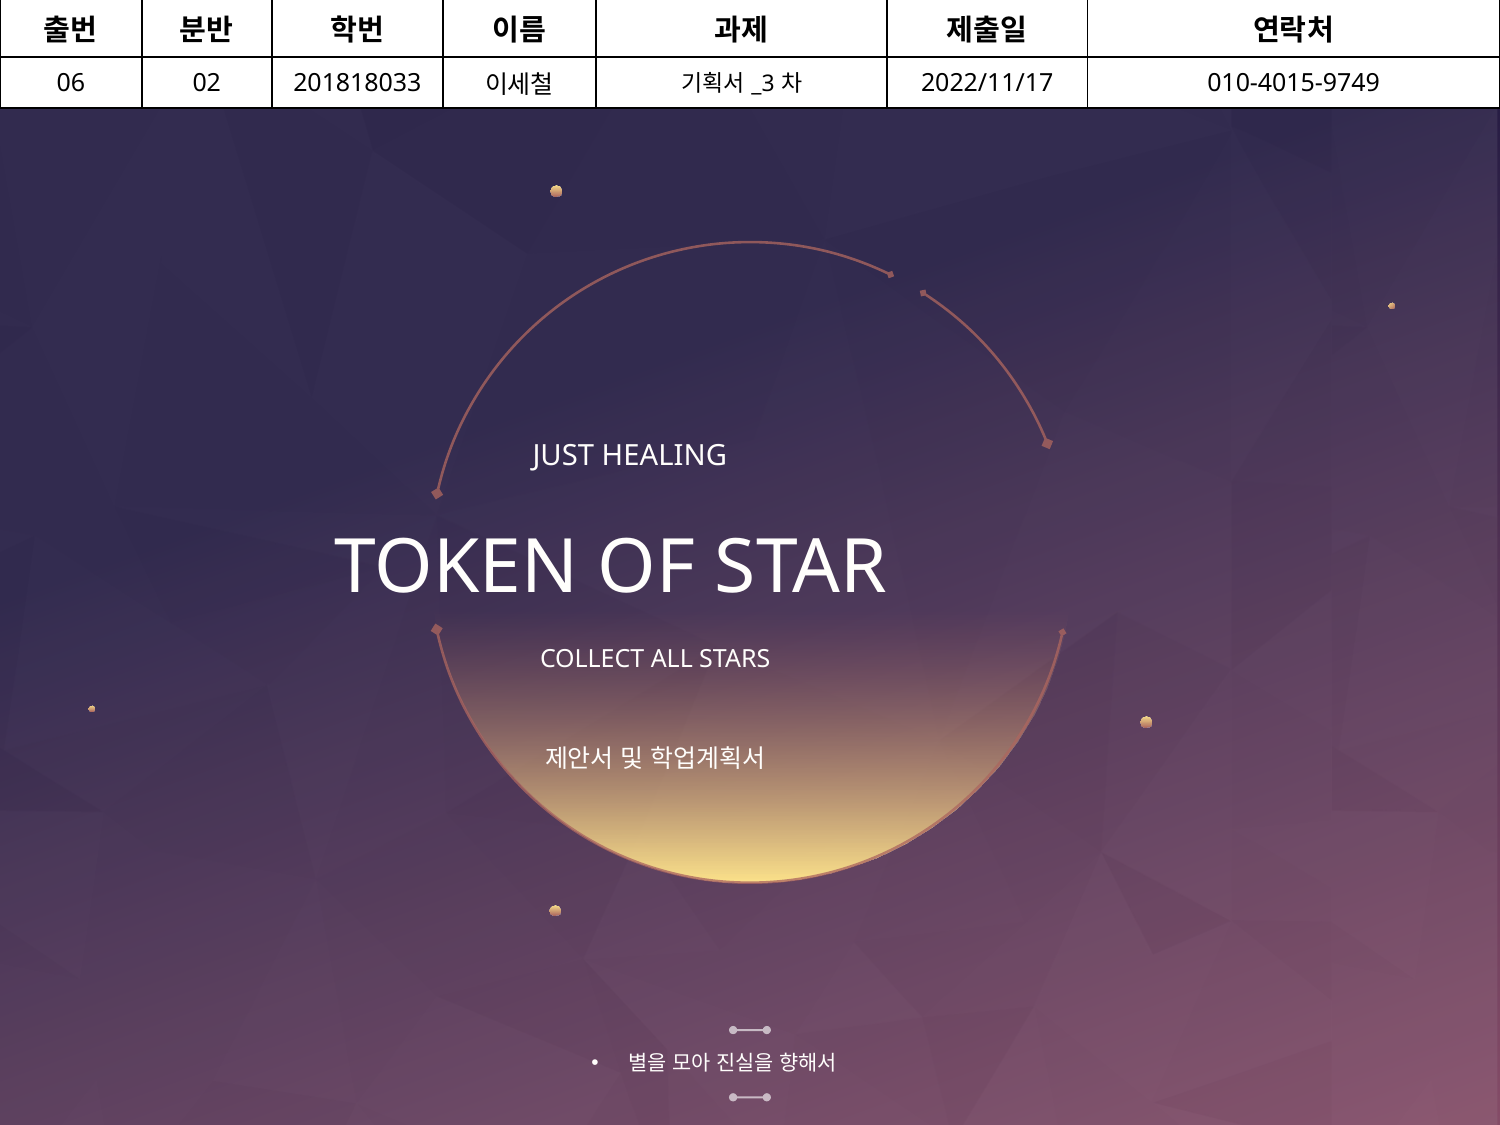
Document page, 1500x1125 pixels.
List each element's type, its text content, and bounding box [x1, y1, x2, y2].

table_cell 2022/11/17 [888, 58, 1087, 107]
picture [0, 109, 1498, 1125]
table_header 연락처 [1088, 0, 1499, 56]
table_header 이름 [444, 0, 595, 56]
table_cell 02 [143, 58, 271, 107]
table_cell 이세철 [444, 58, 595, 107]
table_cell 기획서_3차 [597, 58, 886, 107]
table_header 제출일 [888, 0, 1087, 56]
subtitle JUST HEALING [517, 429, 975, 490]
title TOKEN OF STAR [319, 493, 1183, 632]
table_cell 010-4015-9749 [1088, 58, 1499, 107]
text_box 제안서 및 학업계획서 [529, 734, 980, 786]
table_header 출번 [1, 0, 141, 56]
table_header 분반 [143, 0, 271, 56]
list 별을 모아 진실을 향해서 [556, 1039, 945, 1087]
table_header 학번 [273, 0, 442, 56]
table_header 과제 [597, 0, 886, 56]
table_cell 06 [1, 58, 141, 107]
table_cell 201818033 [273, 58, 442, 107]
list COLLECT ALL STARS [525, 638, 975, 691]
